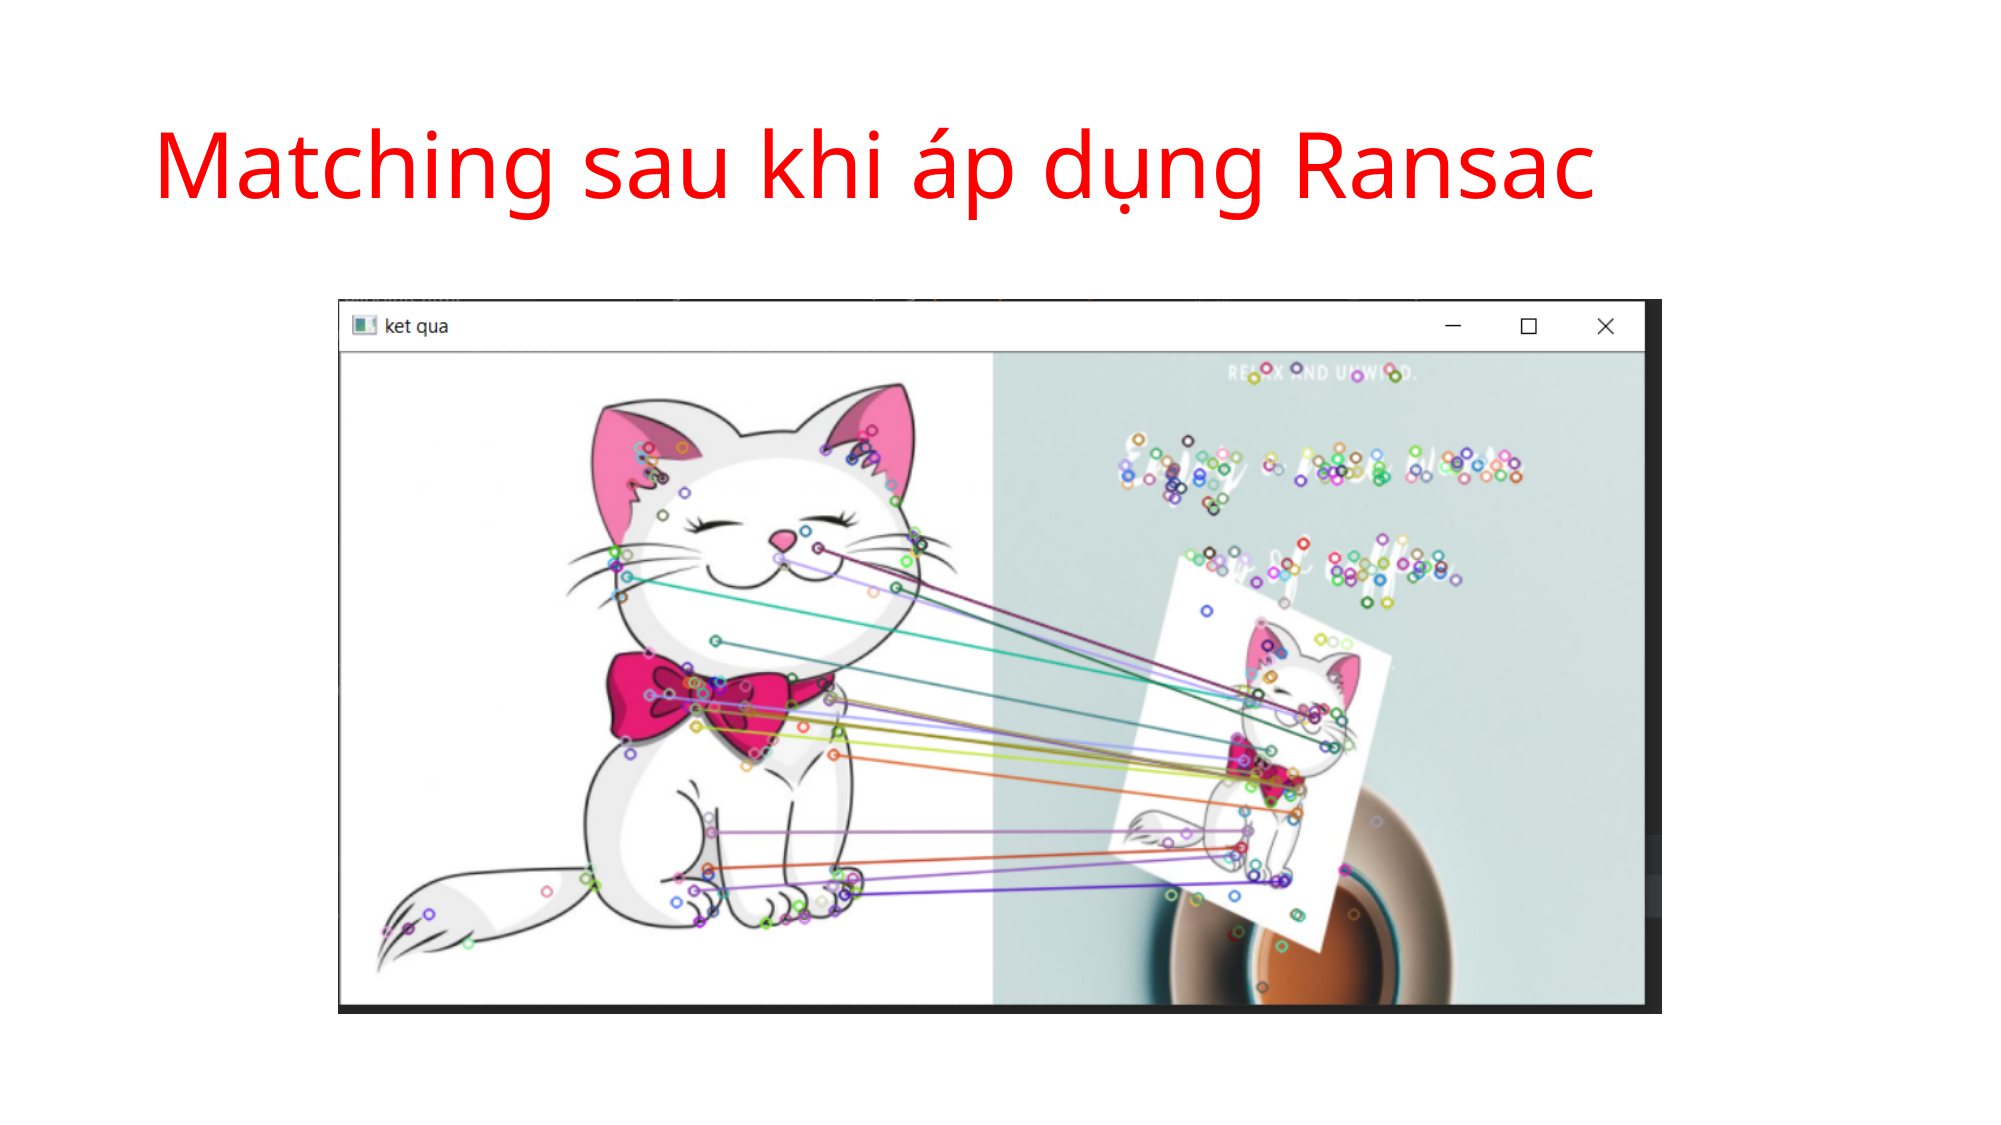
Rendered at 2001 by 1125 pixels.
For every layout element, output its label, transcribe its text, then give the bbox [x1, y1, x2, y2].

title Matching sau khi áp dụng Ransac [137, 59, 1863, 278]
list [338, 299, 1662, 1014]
